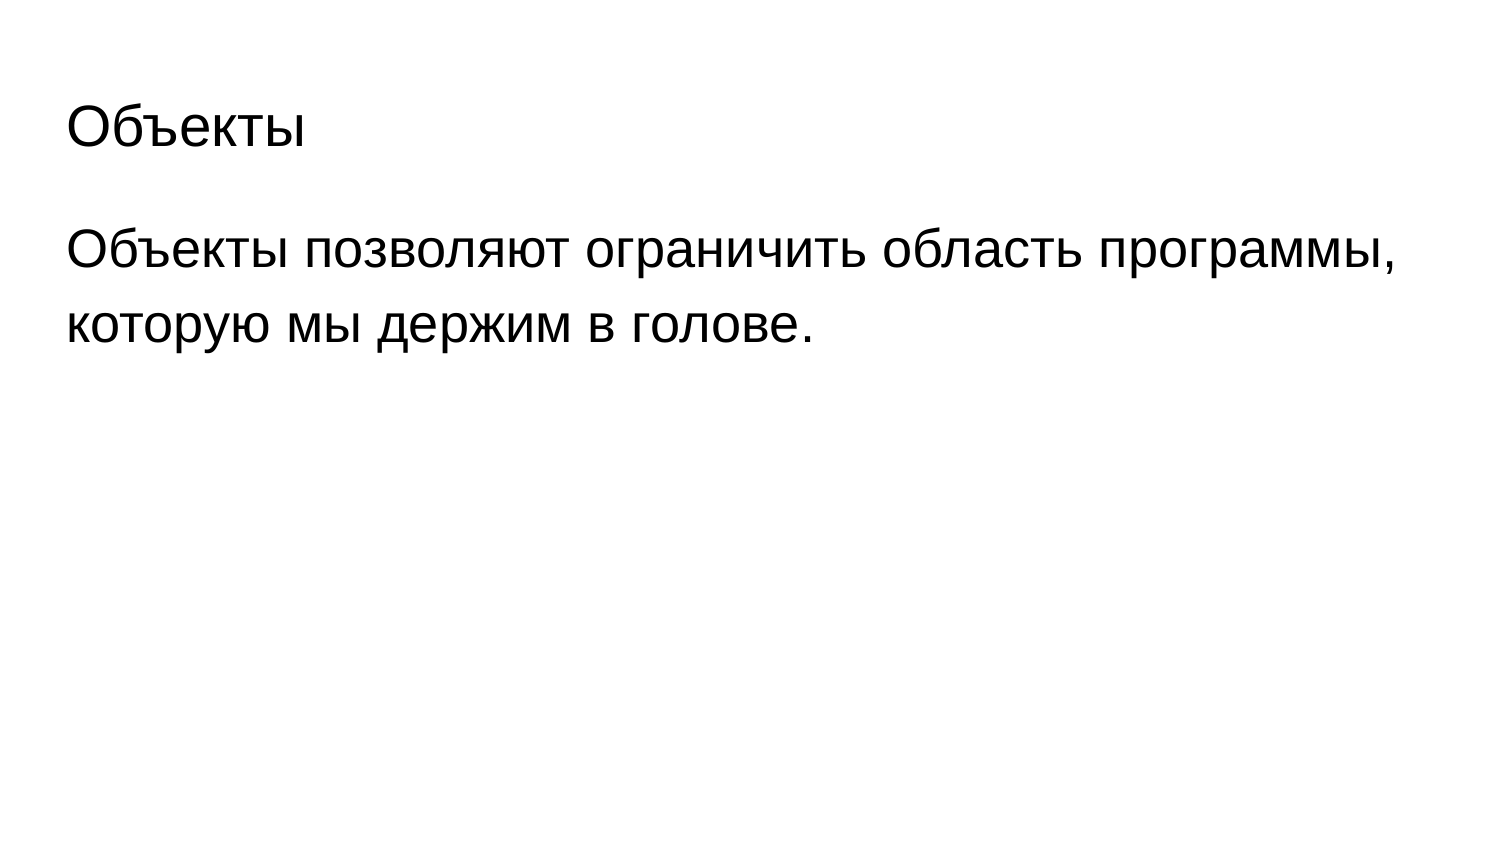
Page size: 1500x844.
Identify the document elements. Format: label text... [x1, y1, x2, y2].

title Объекты [51, 72, 1449, 167]
list Объекты позволяют ограничить область программы, которую мы держим в голове. [51, 189, 1449, 750]
